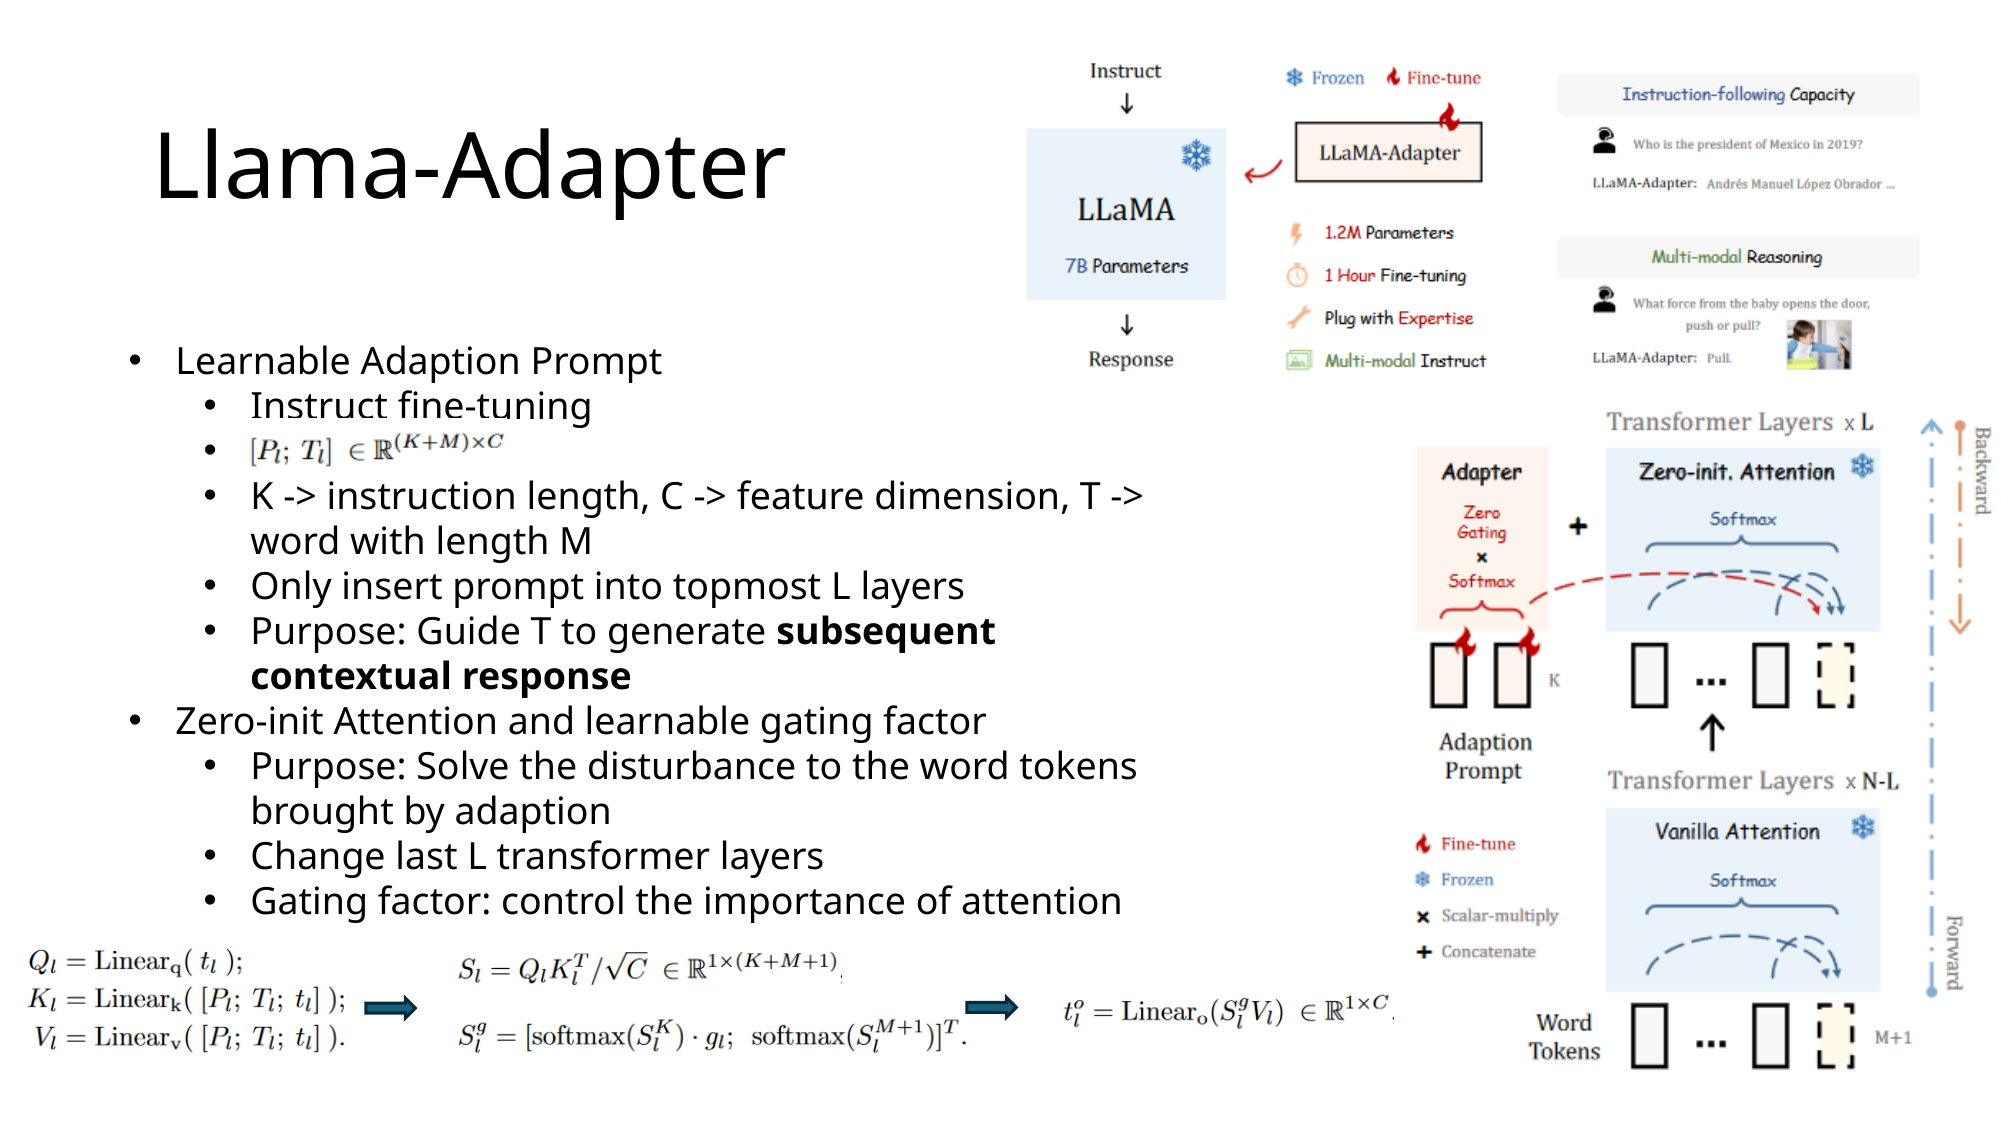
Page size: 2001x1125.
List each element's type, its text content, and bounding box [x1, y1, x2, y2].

picture [7, 933, 366, 1066]
picture [1398, 400, 1993, 1080]
text_box Learnable Adaption Prompt Instruct fine-tuning - K -> instruction length, C -> feature dimension, T -> word with length M Only insert prompt into topmost L layers Purpose: Guide T to generate subsequent contextual response Zero-init Attention and learnable gating factor Purpose: Solve the disturbance to the word tokens brought by adaption Change last L transformer layers Gating factor: control the importance of attention score [113, 329, 1167, 974]
title Llama-Adapter [137, 59, 999, 278]
picture [223, 417, 507, 479]
text_box [965, 993, 1019, 1022]
picture [424, 935, 842, 1000]
picture [456, 1008, 968, 1064]
text_box [366, 994, 418, 1022]
picture [1047, 981, 1394, 1033]
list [999, 41, 1926, 381]
